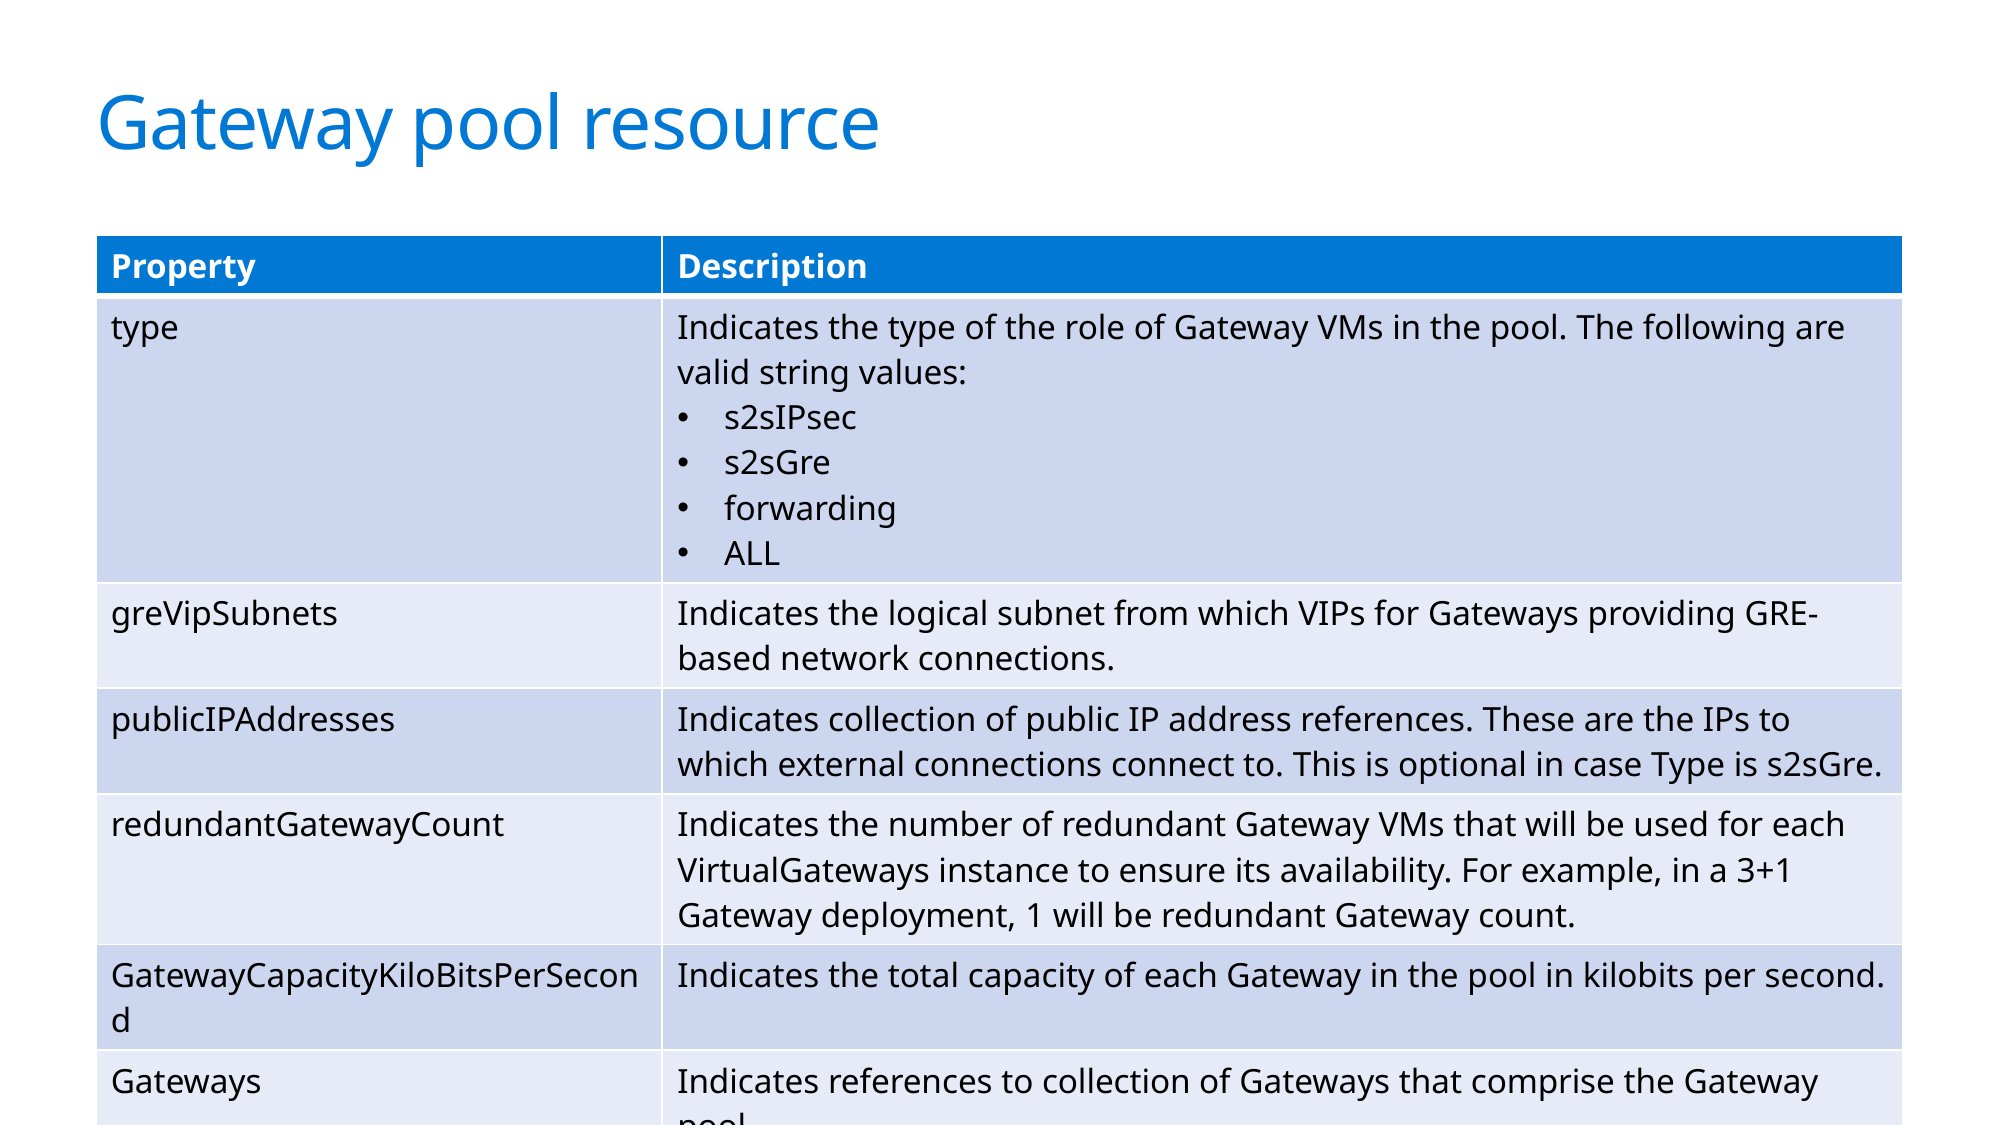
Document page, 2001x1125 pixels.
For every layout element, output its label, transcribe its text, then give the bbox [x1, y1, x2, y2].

table_header Description [663, 236, 1902, 293]
table_cell type [97, 299, 661, 582]
table_cell Indicates references to collection of Gateways that comprise the Gateway pool. [663, 1051, 1902, 1125]
table_cell publicIPAddresses [97, 689, 661, 793]
table_header Property [97, 236, 661, 293]
table_cell Indicates the total capacity of each Gateway in the pool in kilobits per second. [663, 945, 1902, 1049]
table_cell Indicates collection of public IP address references. These are the IPs to which external connections connect to. This is optional in case Type is s2sGre. [663, 689, 1902, 793]
table_cell redundantGatewayCount [97, 795, 661, 944]
table_cell GatewayCapacityKiloBitsPerSecond [97, 945, 661, 1049]
table_cell Indicates the type of the role of Gateway VMs in the pool. The following are valid string values: s2sIPsec s2sGre forwarding ALL [663, 299, 1902, 582]
table_cell Indicates the number of redundant Gateway VMs that will be used for each VirtualGateways instance to ensure its availability. For example, in a 3+1 Gateway deployment, 1 will be redundant Gateway count. [663, 795, 1902, 944]
table_cell Indicates the logical subnet from which VIPs for Gateways providing GRE-based network connections. [663, 584, 1902, 687]
table_cell Gateways [97, 1051, 661, 1125]
title Gateway pool resource [96, 75, 1904, 166]
table_cell greVipSubnets [97, 584, 661, 687]
